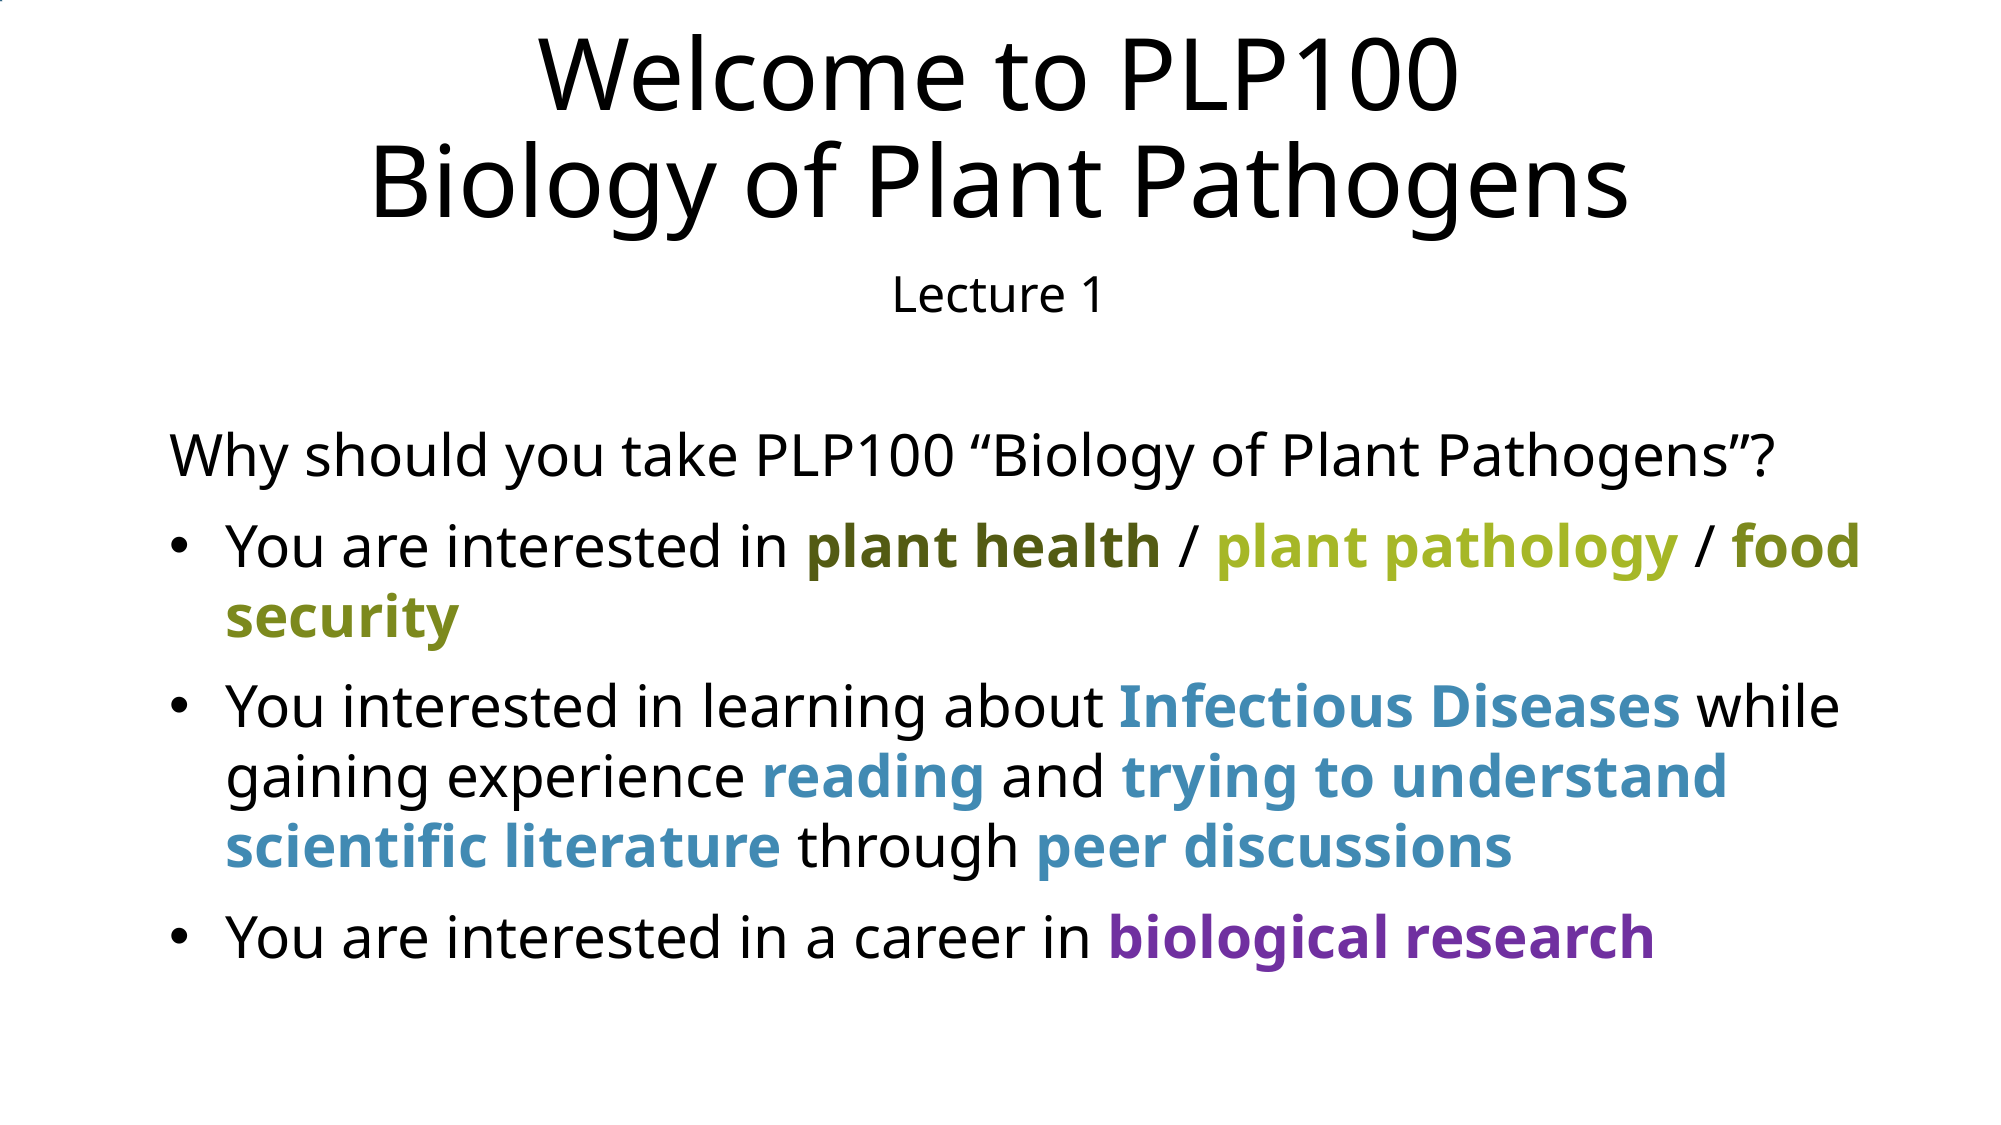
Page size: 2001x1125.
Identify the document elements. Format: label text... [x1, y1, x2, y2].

subtitle Lecture 1 [249, 262, 1750, 410]
title Welcome to PLP100 Biology of Plant Pathogens [249, 0, 1750, 247]
text_box Why should you take PLP100 “Biology of Plant Pathogens”? You are interested in plant health / plant pathology / food security You interested in learning about Infectious Diseases while gaining experience reading and trying to understand scientific literature through peer discussions You are interested in a career in biological research [154, 410, 1880, 1125]
